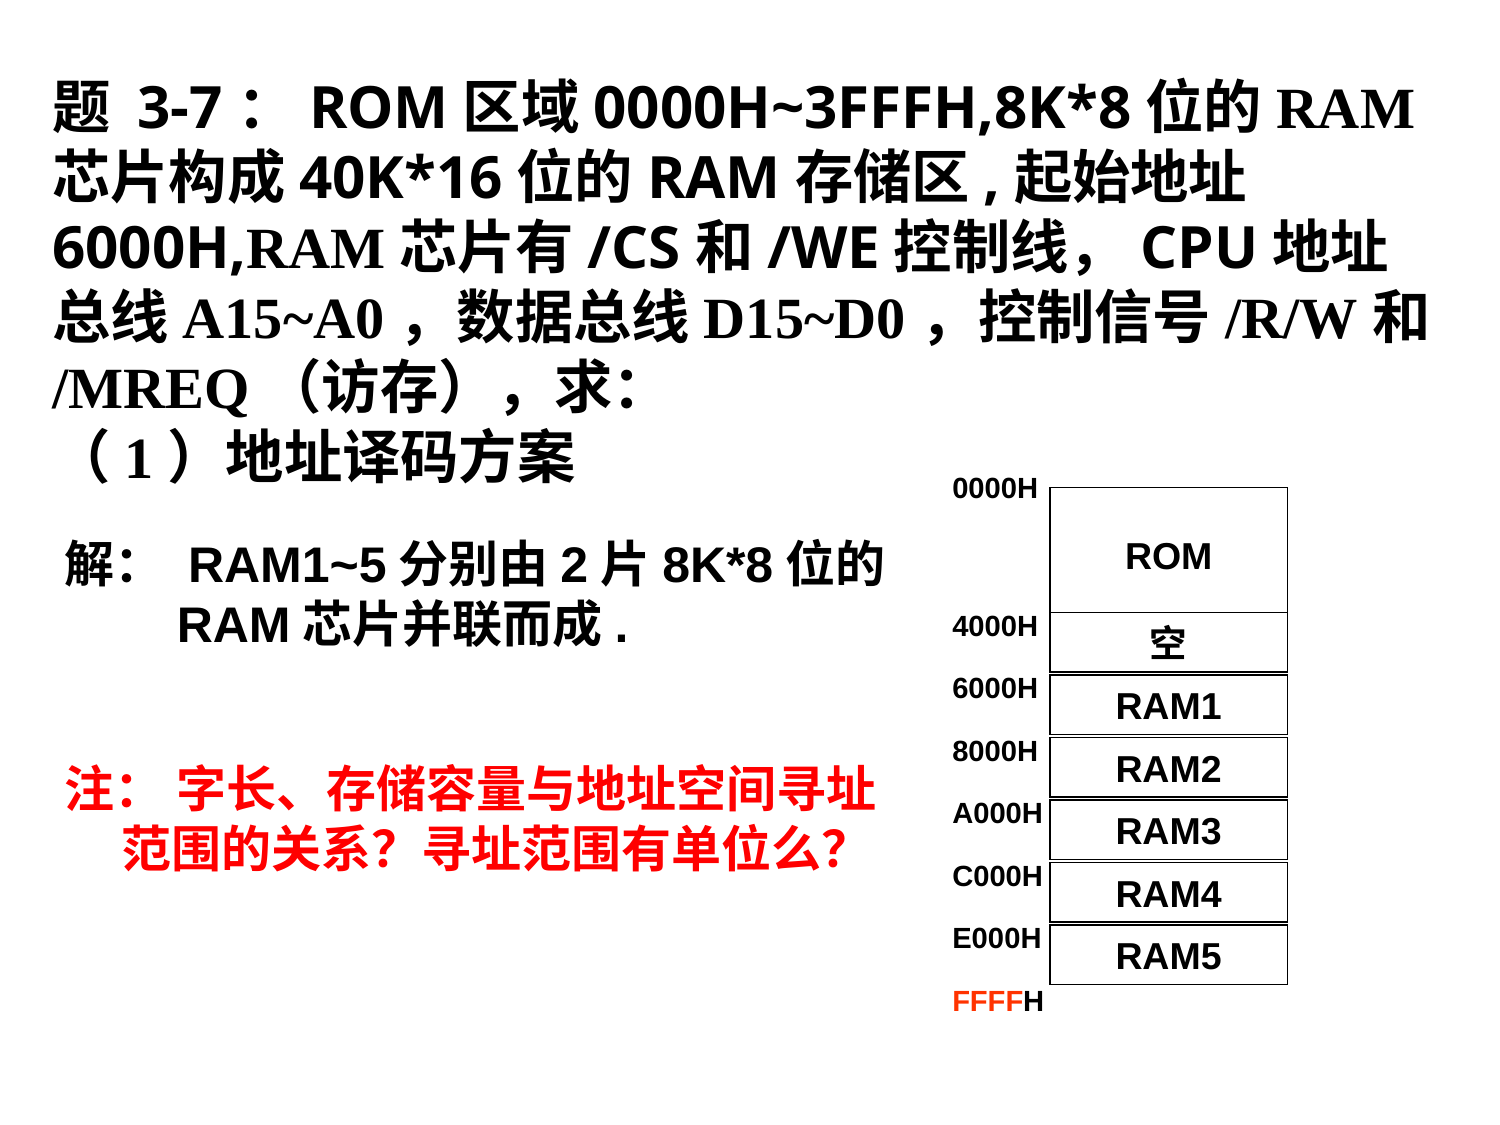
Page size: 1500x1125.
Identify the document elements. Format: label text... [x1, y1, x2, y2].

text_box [937, 462, 1288, 1026]
text_box 解： RAM1~5分别由2片8K*8位的 RAM芯片并联而成. [50, 524, 925, 660]
text_box 注： 字长、存储容量与地址空间寻址范围的关系？寻址范围有单位么？ [50, 749, 925, 885]
text_box 题 3-7：ROM区域0000H~3FFFH,8K*8位的RAM芯片构成40K*16位的RAM存储区,起始地址6000H,RAM芯片有/CS和/WE控制线，CPU地址总线A15~A0，数据总线D15~D0，控制信号/R/W和/MREQ（访存），求： （1）地址译码方案 [37, 62, 1450, 498]
